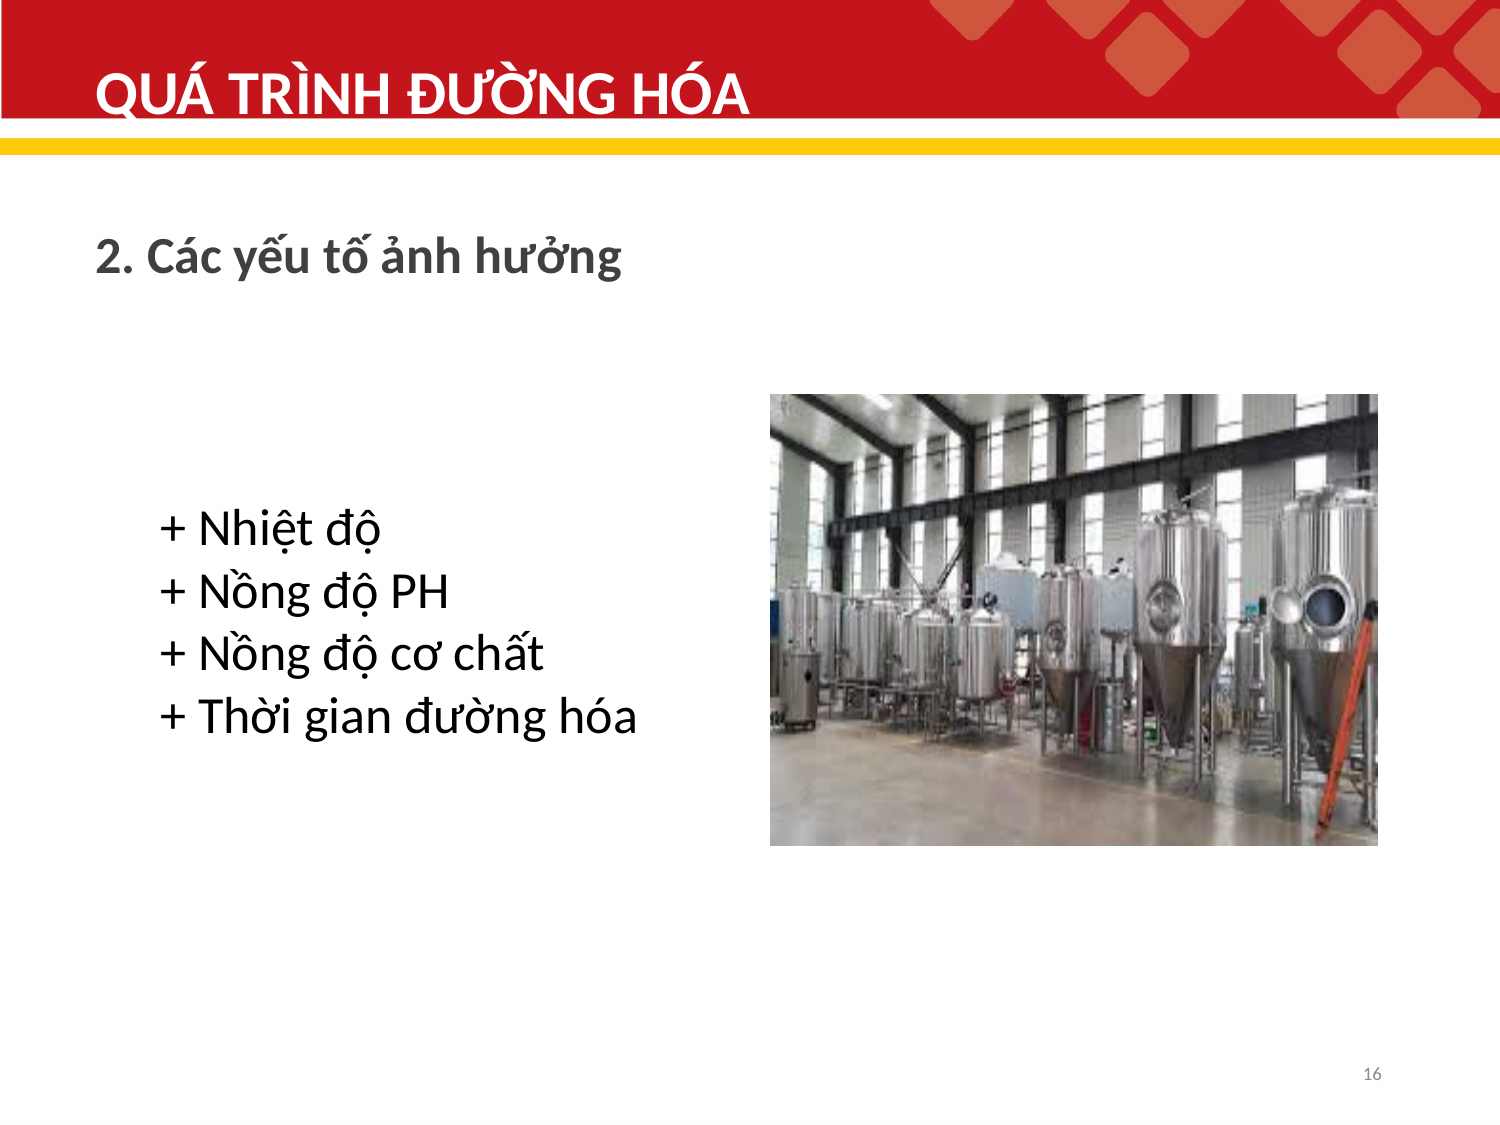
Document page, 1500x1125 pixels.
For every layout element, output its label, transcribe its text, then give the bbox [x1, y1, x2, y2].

list 2. Các yếu tố ảnh hưởng [80, 220, 1397, 1025]
text_box + Nhiệt độ + Nồng độ PH + Nồng độ cơ chất + Thời gian đường hóa [145, 486, 654, 751]
title QUÁ TRÌNH ĐƯỜNG HÓA [80, 0, 1397, 204]
slide_number 16 [1059, 1042, 1397, 1103]
picture [0, 0, 1500, 1125]
